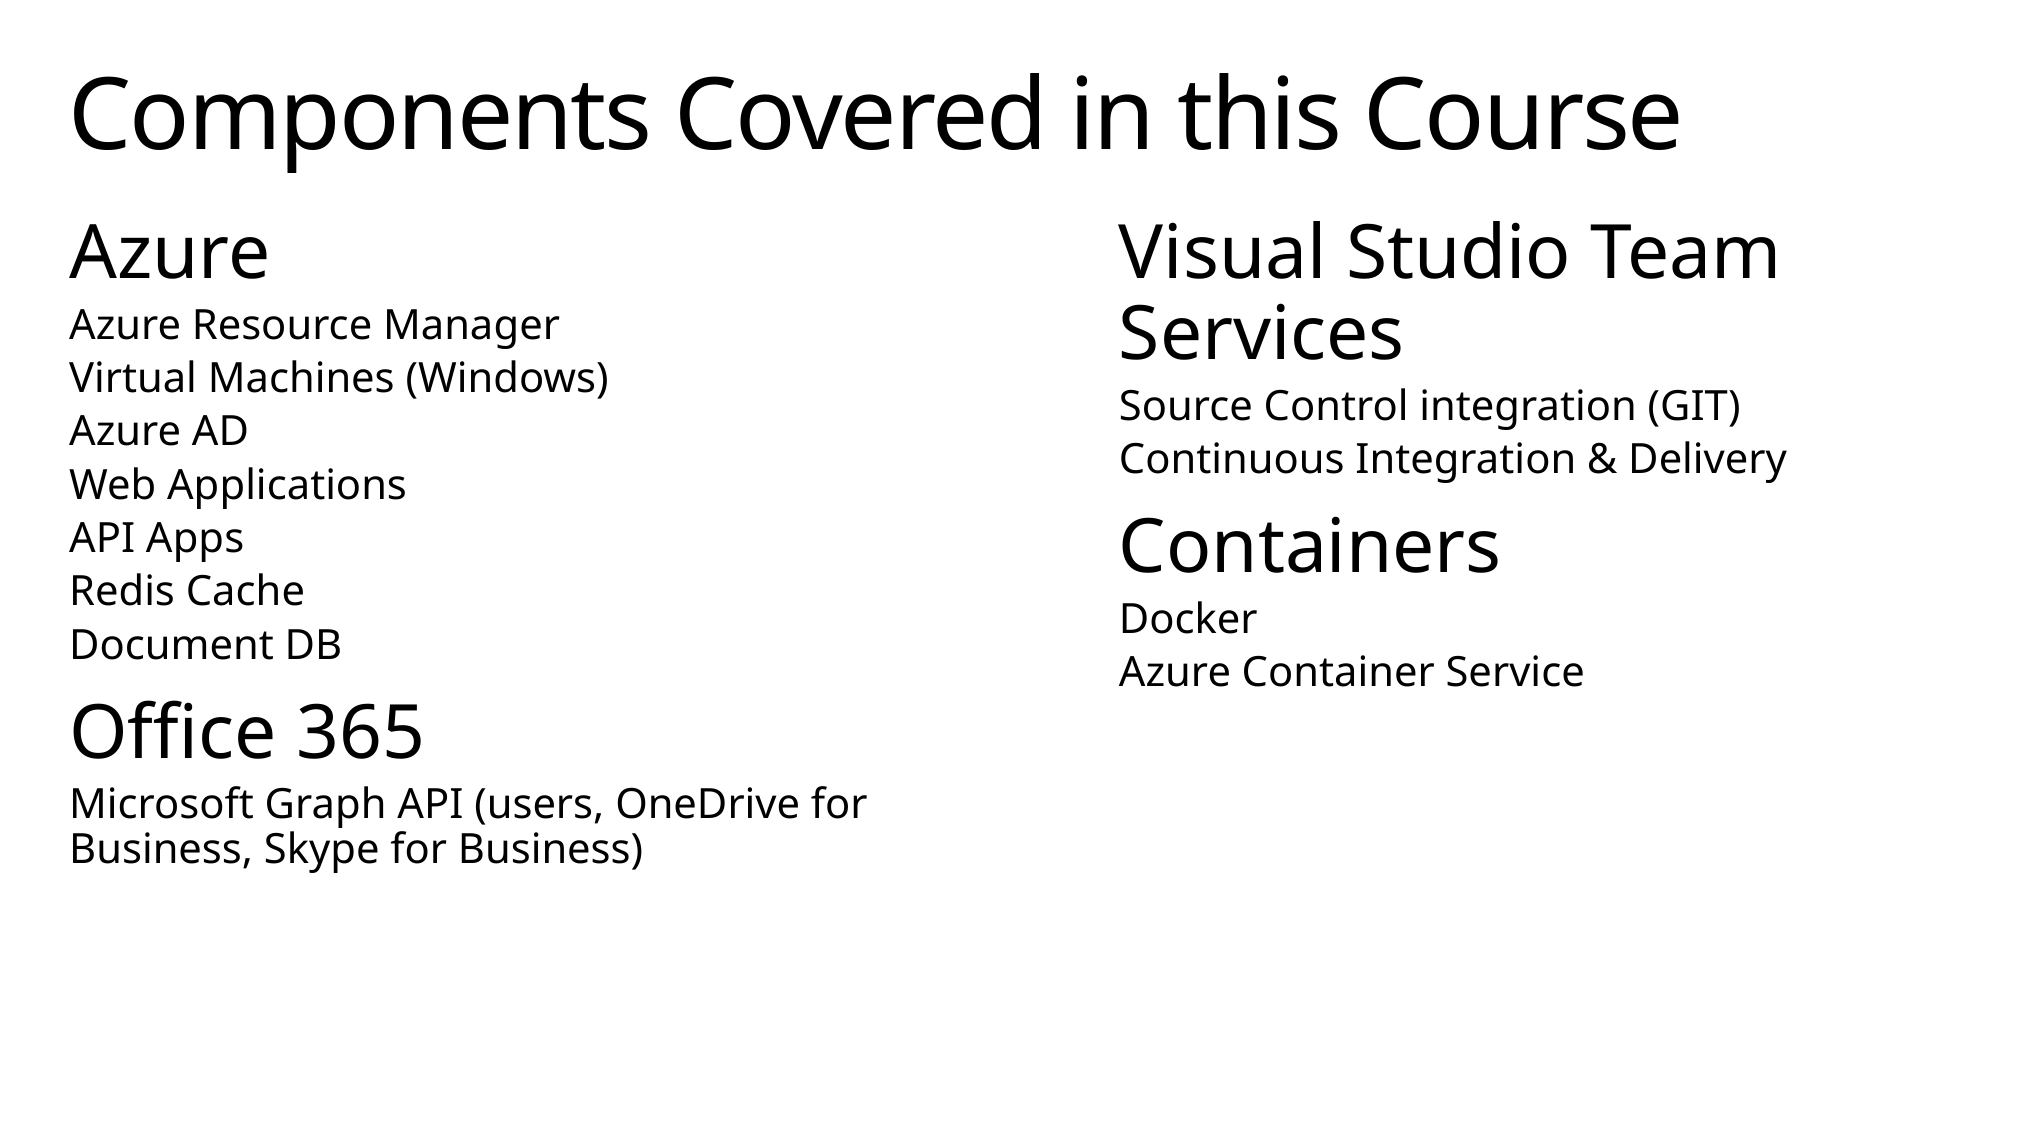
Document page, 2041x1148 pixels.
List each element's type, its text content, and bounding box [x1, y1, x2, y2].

list Visual Studio Team Services Source Control integration (GIT) Continuous Integration & Delivery Containers Docker Azure Container Service [1095, 198, 1995, 831]
title Components Covered in this Course [45, 48, 1996, 199]
list Azure Azure Resource Manager Virtual Machines (Windows) Azure AD Web Applications API Apps Redis Cache Document DB Office 365 Microsoft Graph API (users, OneDrive for Business, Skype for Business) [45, 198, 946, 909]
